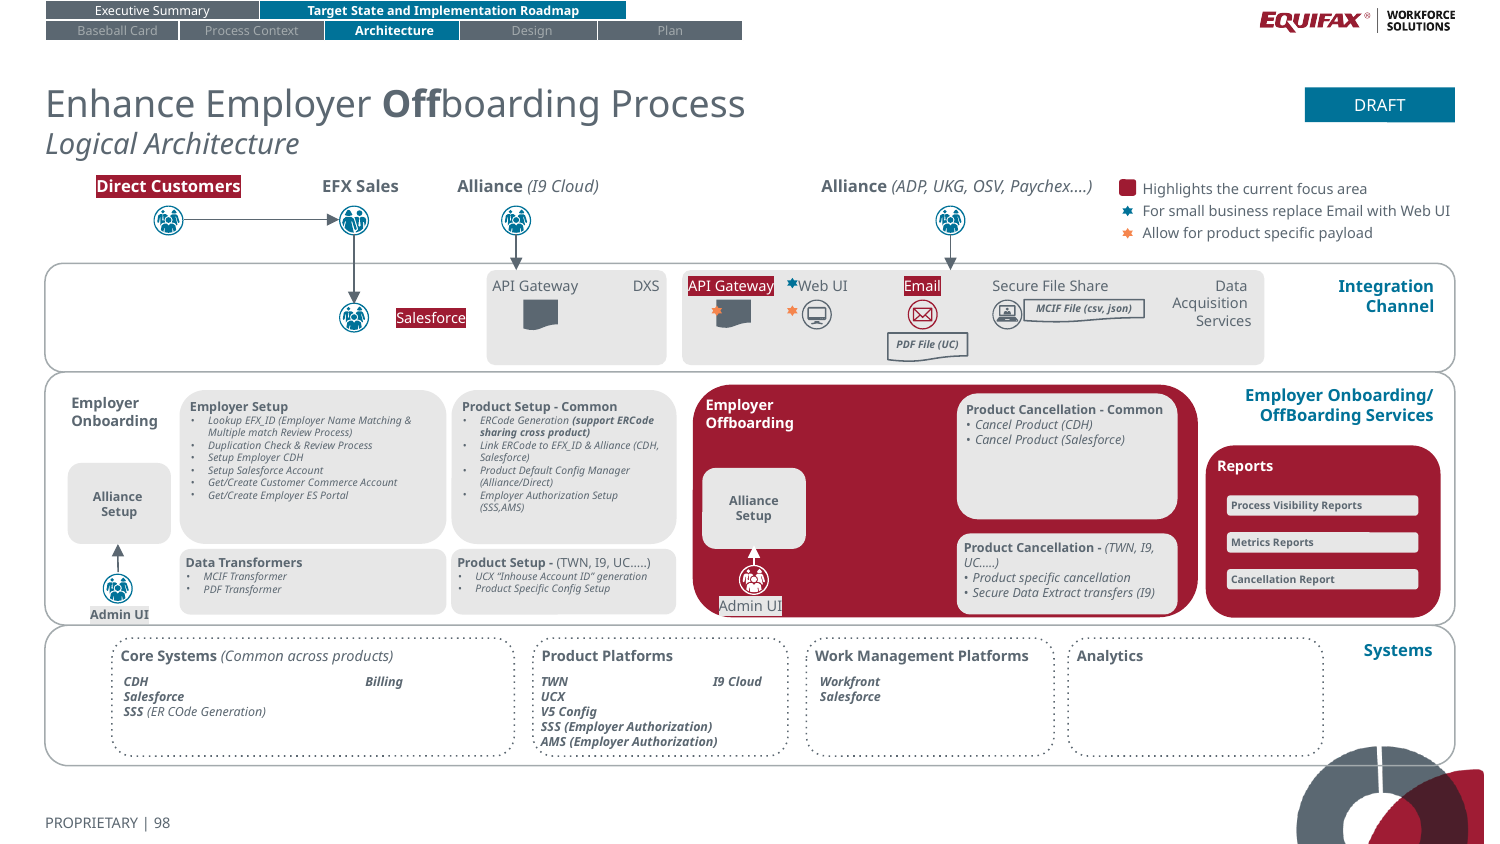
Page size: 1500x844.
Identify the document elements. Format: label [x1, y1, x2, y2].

text_box [45, 0, 744, 41]
text_box [1122, 205, 1133, 217]
text_box [44, 205, 1455, 766]
title [45, 80, 1455, 156]
text_box [1119, 179, 1137, 196]
text_box [322, 176, 416, 194]
text_box [457, 176, 698, 194]
picture [0, 0, 1500, 844]
text_box [821, 176, 1103, 194]
text_box [1122, 228, 1133, 239]
text_box [1142, 224, 1455, 243]
text_box [1142, 202, 1455, 220]
text_box [1142, 179, 1455, 198]
text_box [96, 176, 254, 194]
